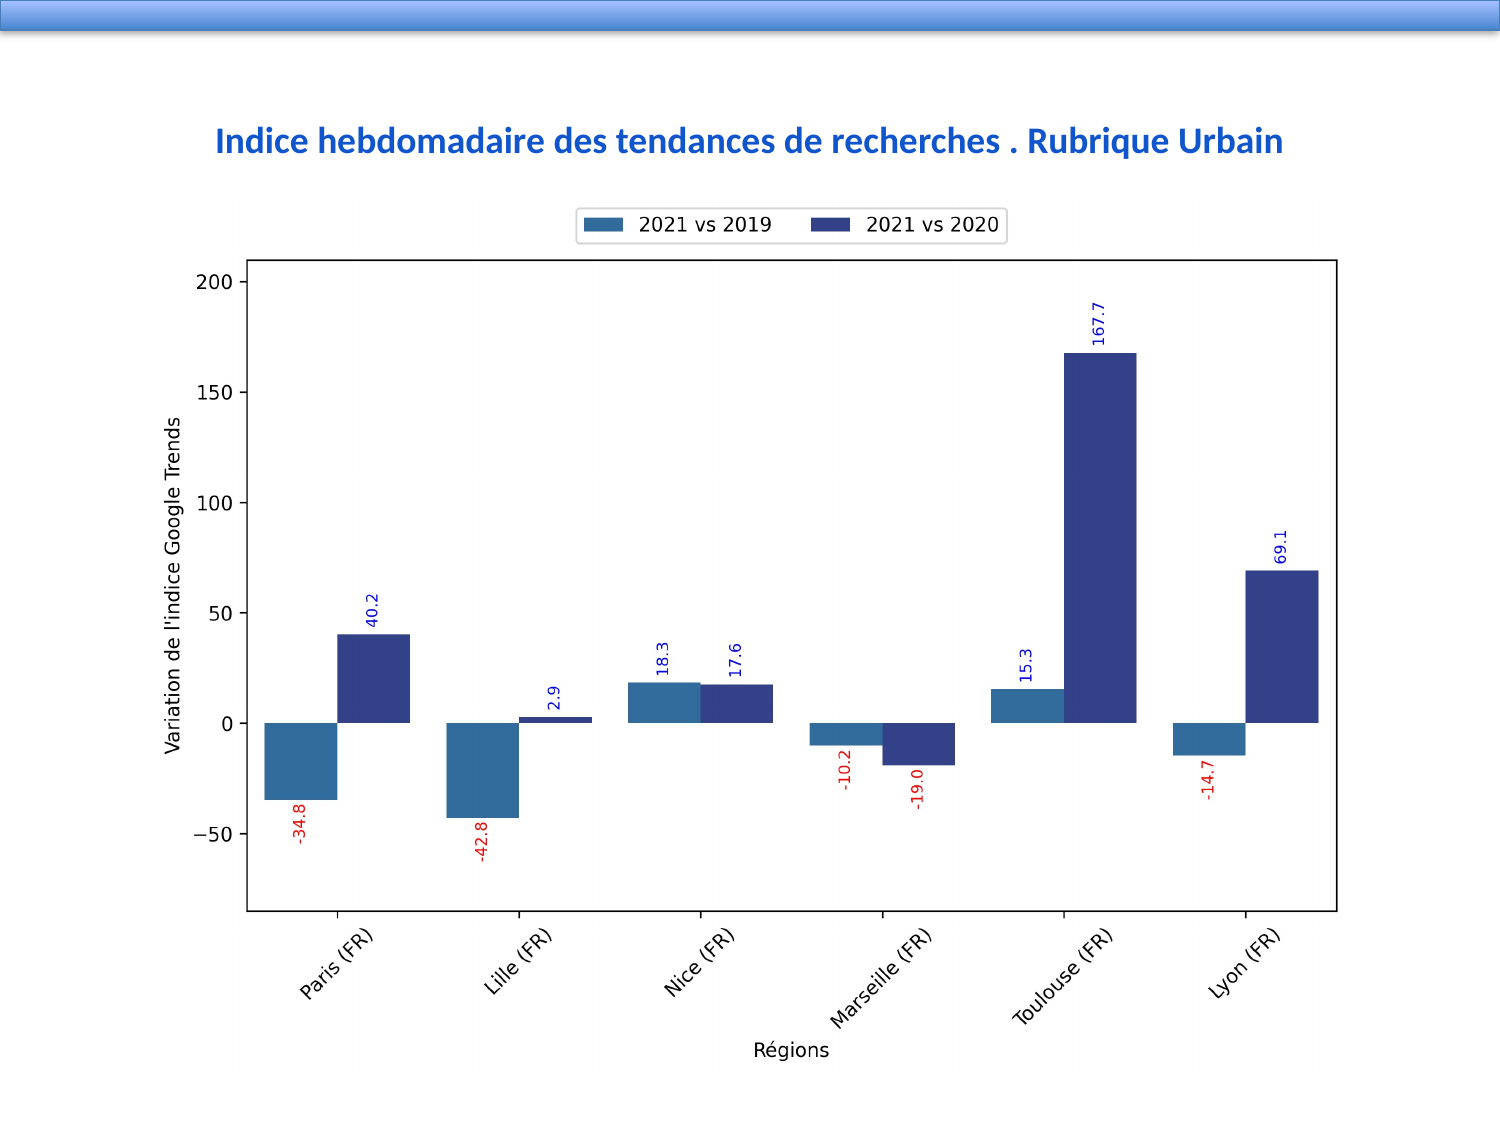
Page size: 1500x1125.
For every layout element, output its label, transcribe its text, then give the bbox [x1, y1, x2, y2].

title Indice hebdomadaire des tendances de recherches . Rubrique Urbain [75, 45, 1425, 233]
picture [149, 194, 1351, 1075]
text_box [0, 0, 1500, 31]
